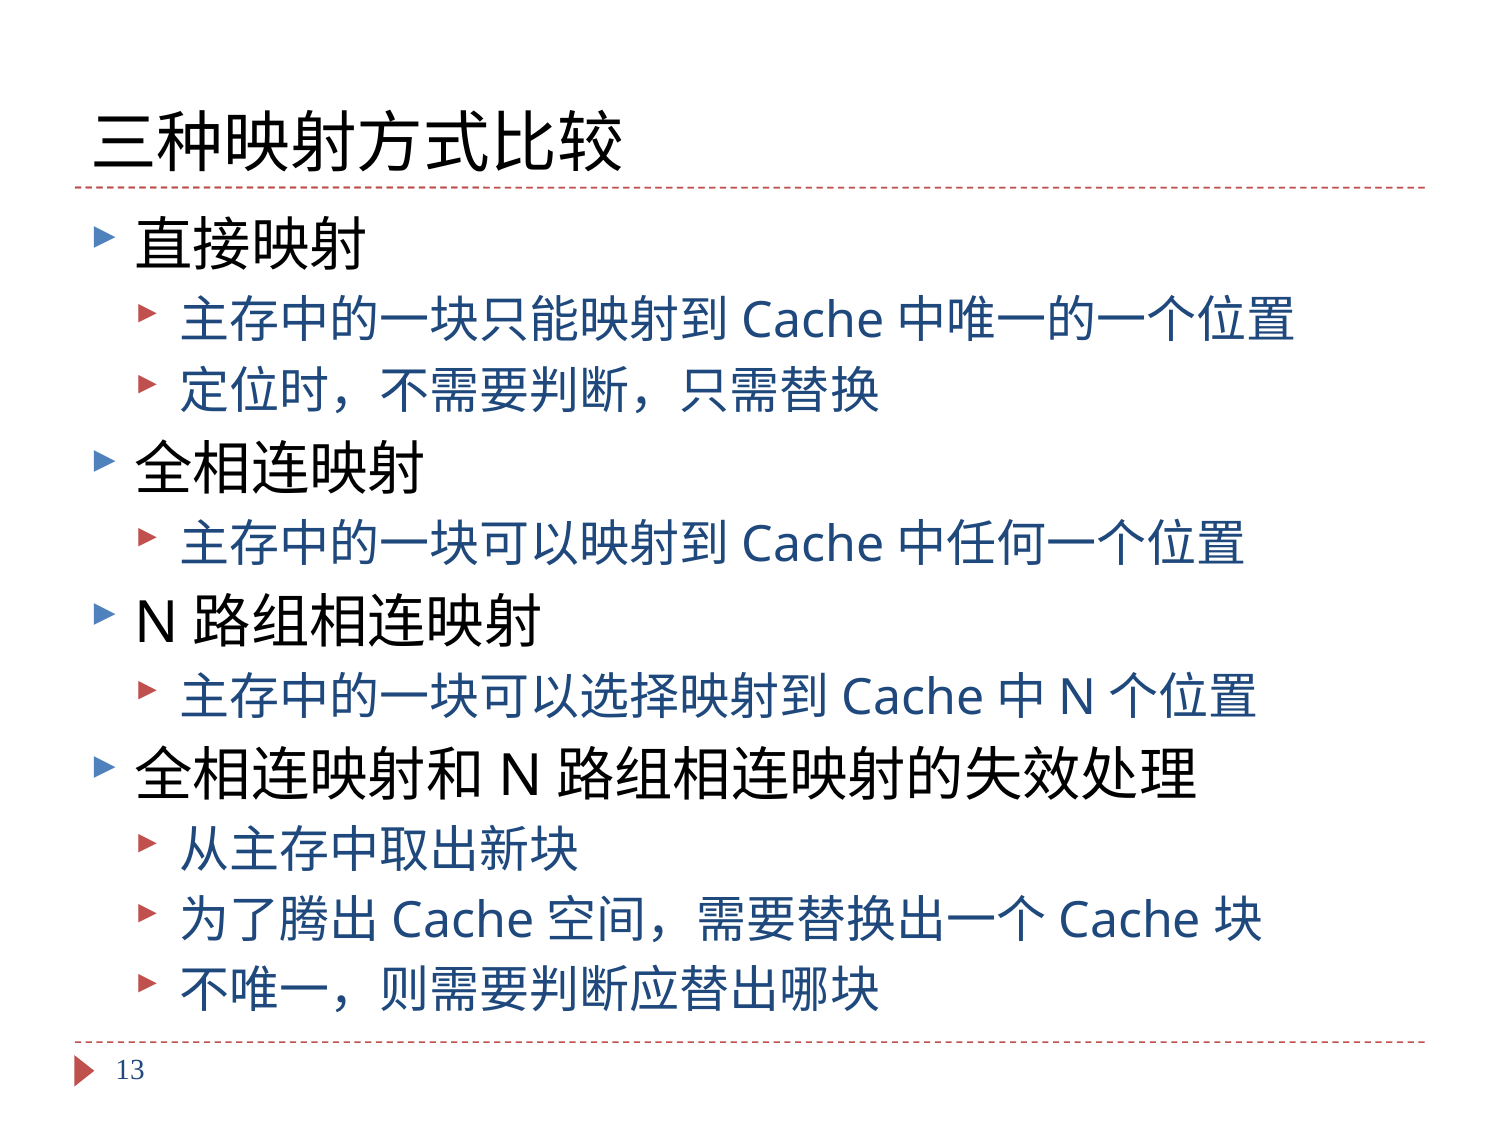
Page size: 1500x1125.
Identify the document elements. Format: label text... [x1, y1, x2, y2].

title 三种映射方式比较 [75, 24, 1425, 188]
slide_number 13 [100, 1042, 426, 1103]
list 直接映射 主存中的一块只能映射到Cache中唯一的一个位置 定位时，不需要判断，只需替换 全相连映射 主存中的一块可以映射到Cache中任何一个位置 N路组相连映射 主存中的一块可以选择映射到Cache中N个位置 全相连映射和N路组相连映射的失效处理 从主存中取出新块 为了腾出Cache空间，需要替换出一个Cache块 不唯一，则需要判断应替出哪块 [75, 200, 1425, 1006]
